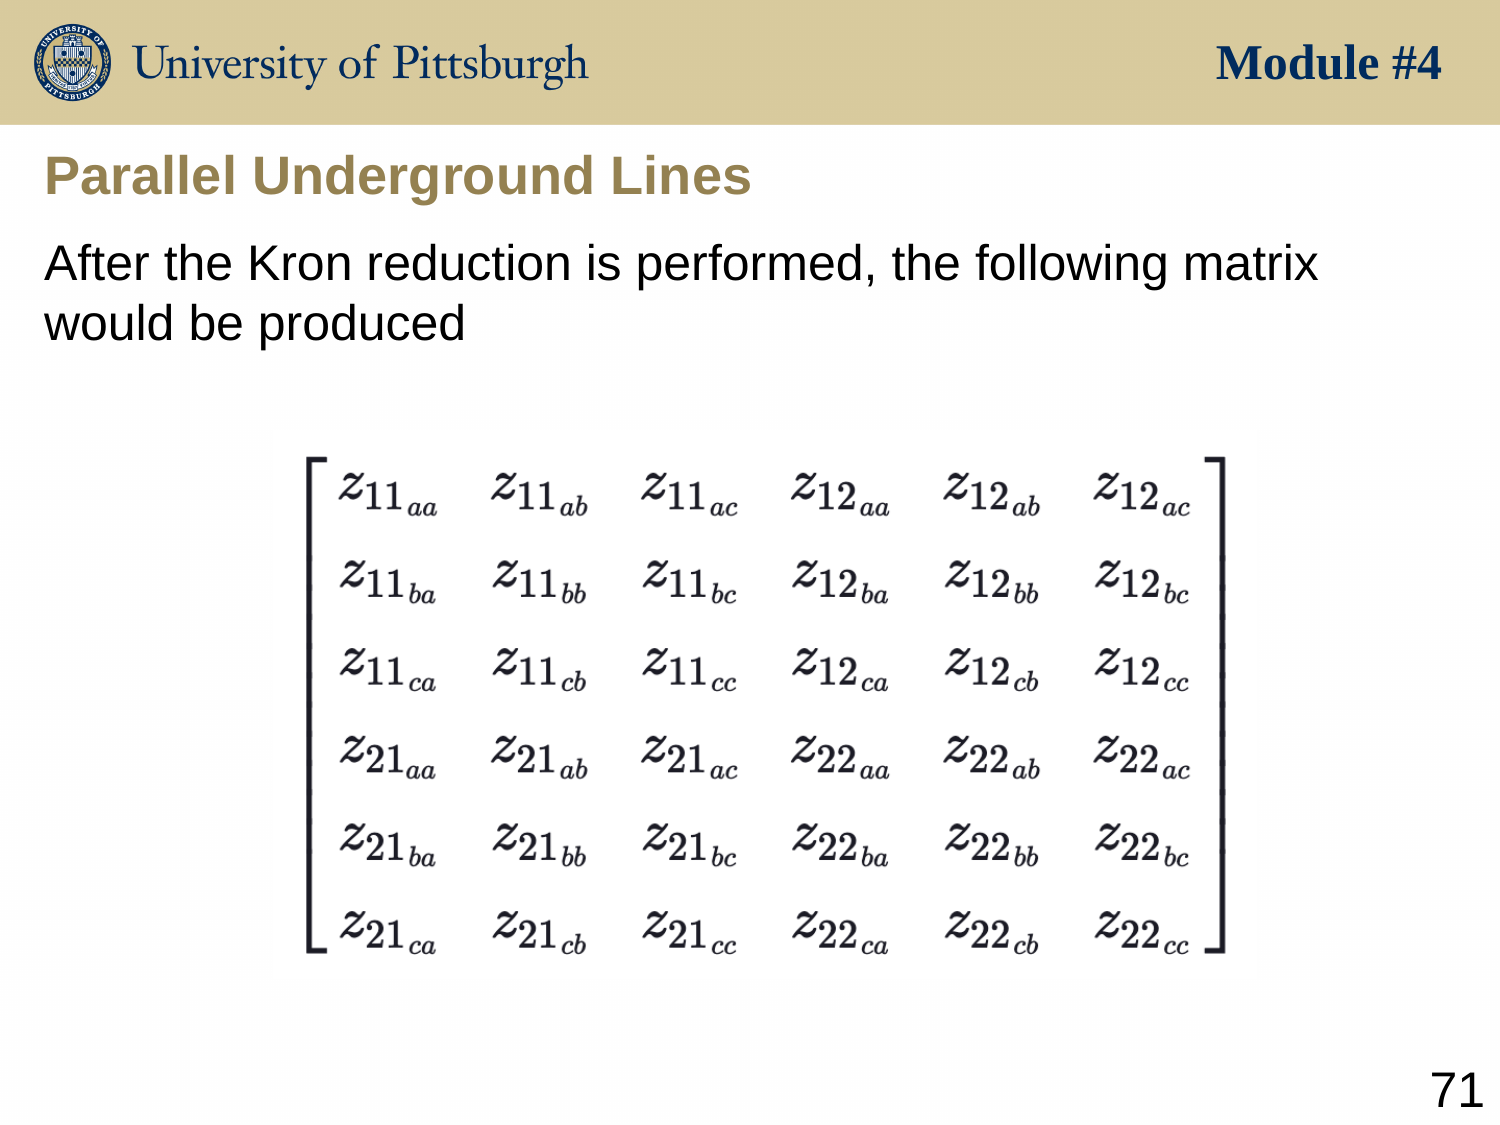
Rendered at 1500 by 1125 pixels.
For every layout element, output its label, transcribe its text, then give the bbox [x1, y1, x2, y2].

text_box Module #4 [604, 22, 1457, 97]
title Parallel Underground Lines [29, 125, 1500, 221]
picture [0, 1, 1500, 1125]
text_box After the Kron reduction is performed, the following matrix would be produced [29, 222, 1457, 358]
slide_number 71 [1362, 1050, 1500, 1125]
